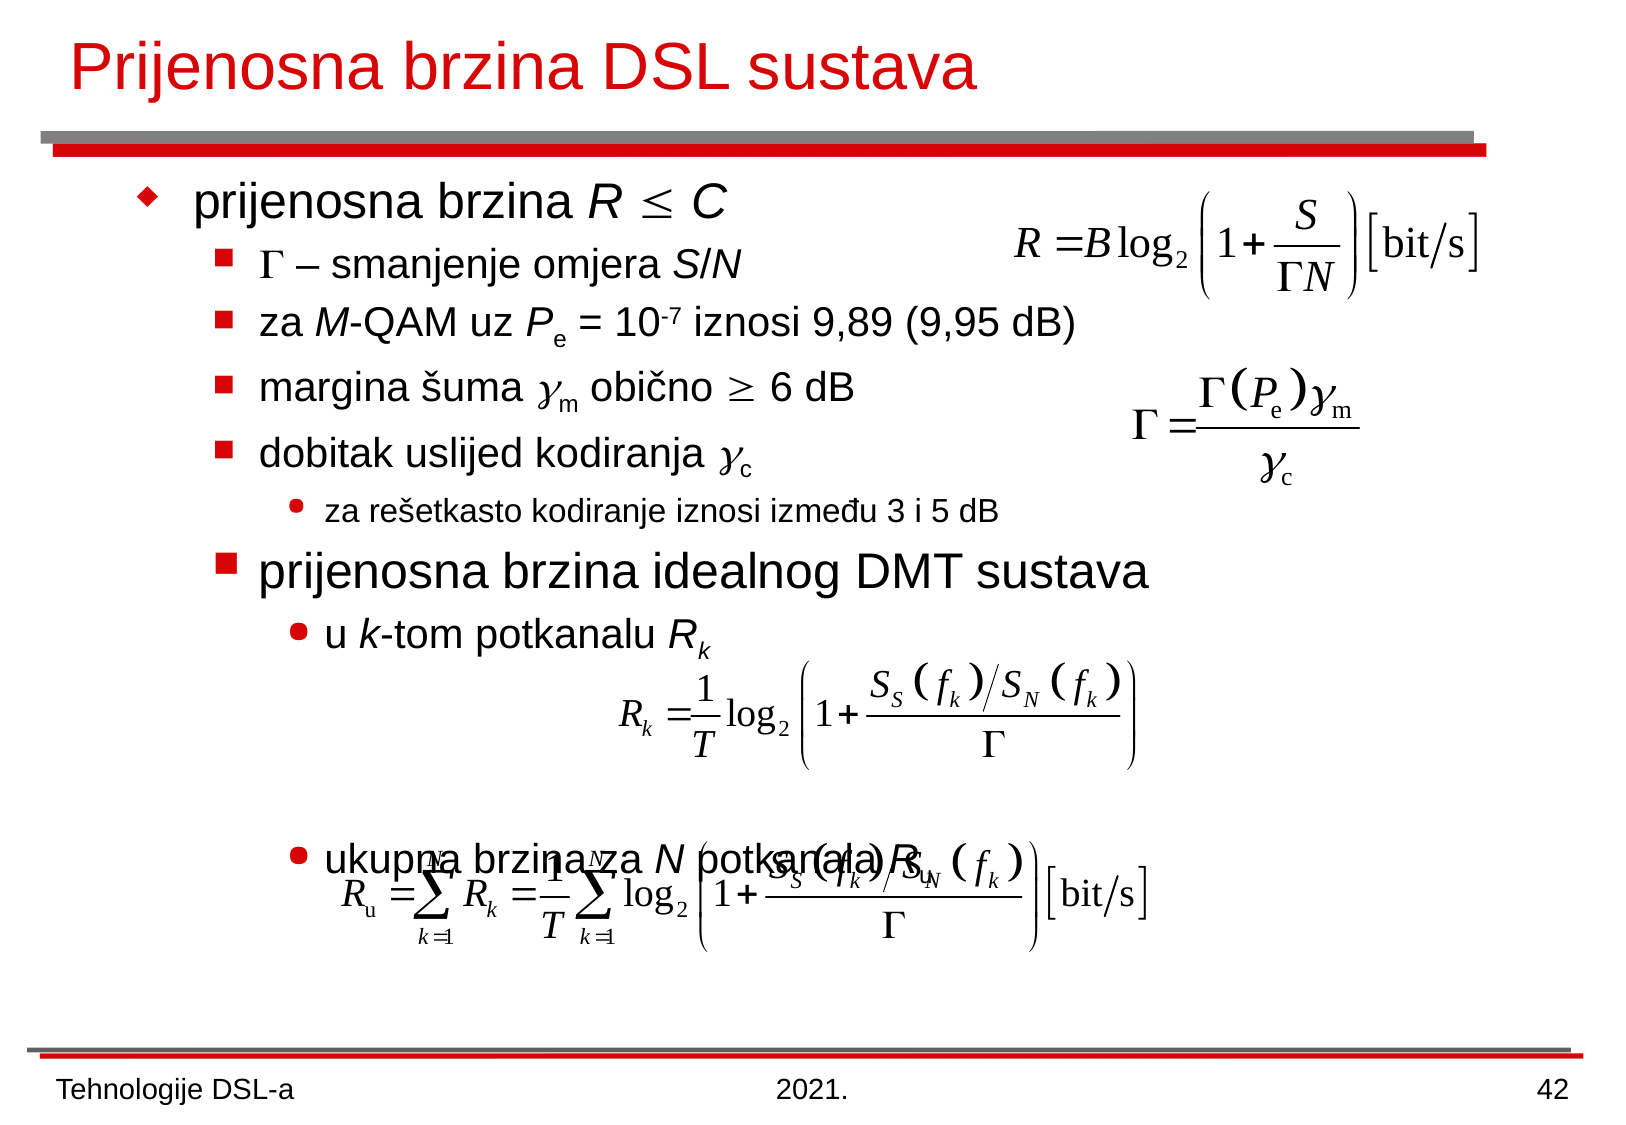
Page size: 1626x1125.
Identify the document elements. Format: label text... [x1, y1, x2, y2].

title Prijenosna brzina DSL sustava [53, 0, 1436, 126]
list prijenosna brzina R  C  – smanjenje omjera S/N za M-QAM uz Pe = 10-7 iznosi 9,89 (9,95 dB) margina šuma m obično  6 dB dobitak uslijed kodiranja c za rešetkasto kodiranje iznosi između 3 i 5 dB prijenosna brzina idealnog DMT sustava u k-tom potkanalu Rk ukupna brzina za N potkanala Ru T je trajanje DMT simbola [121, 160, 1215, 1036]
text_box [611, 653, 1147, 780]
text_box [1005, 183, 1486, 310]
slide_number 42 [1245, 1062, 1585, 1125]
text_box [333, 832, 1156, 961]
footer Tehnologije DSL-a [40, 1062, 556, 1125]
slide_number 2021. [642, 1062, 982, 1125]
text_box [1125, 360, 1368, 496]
